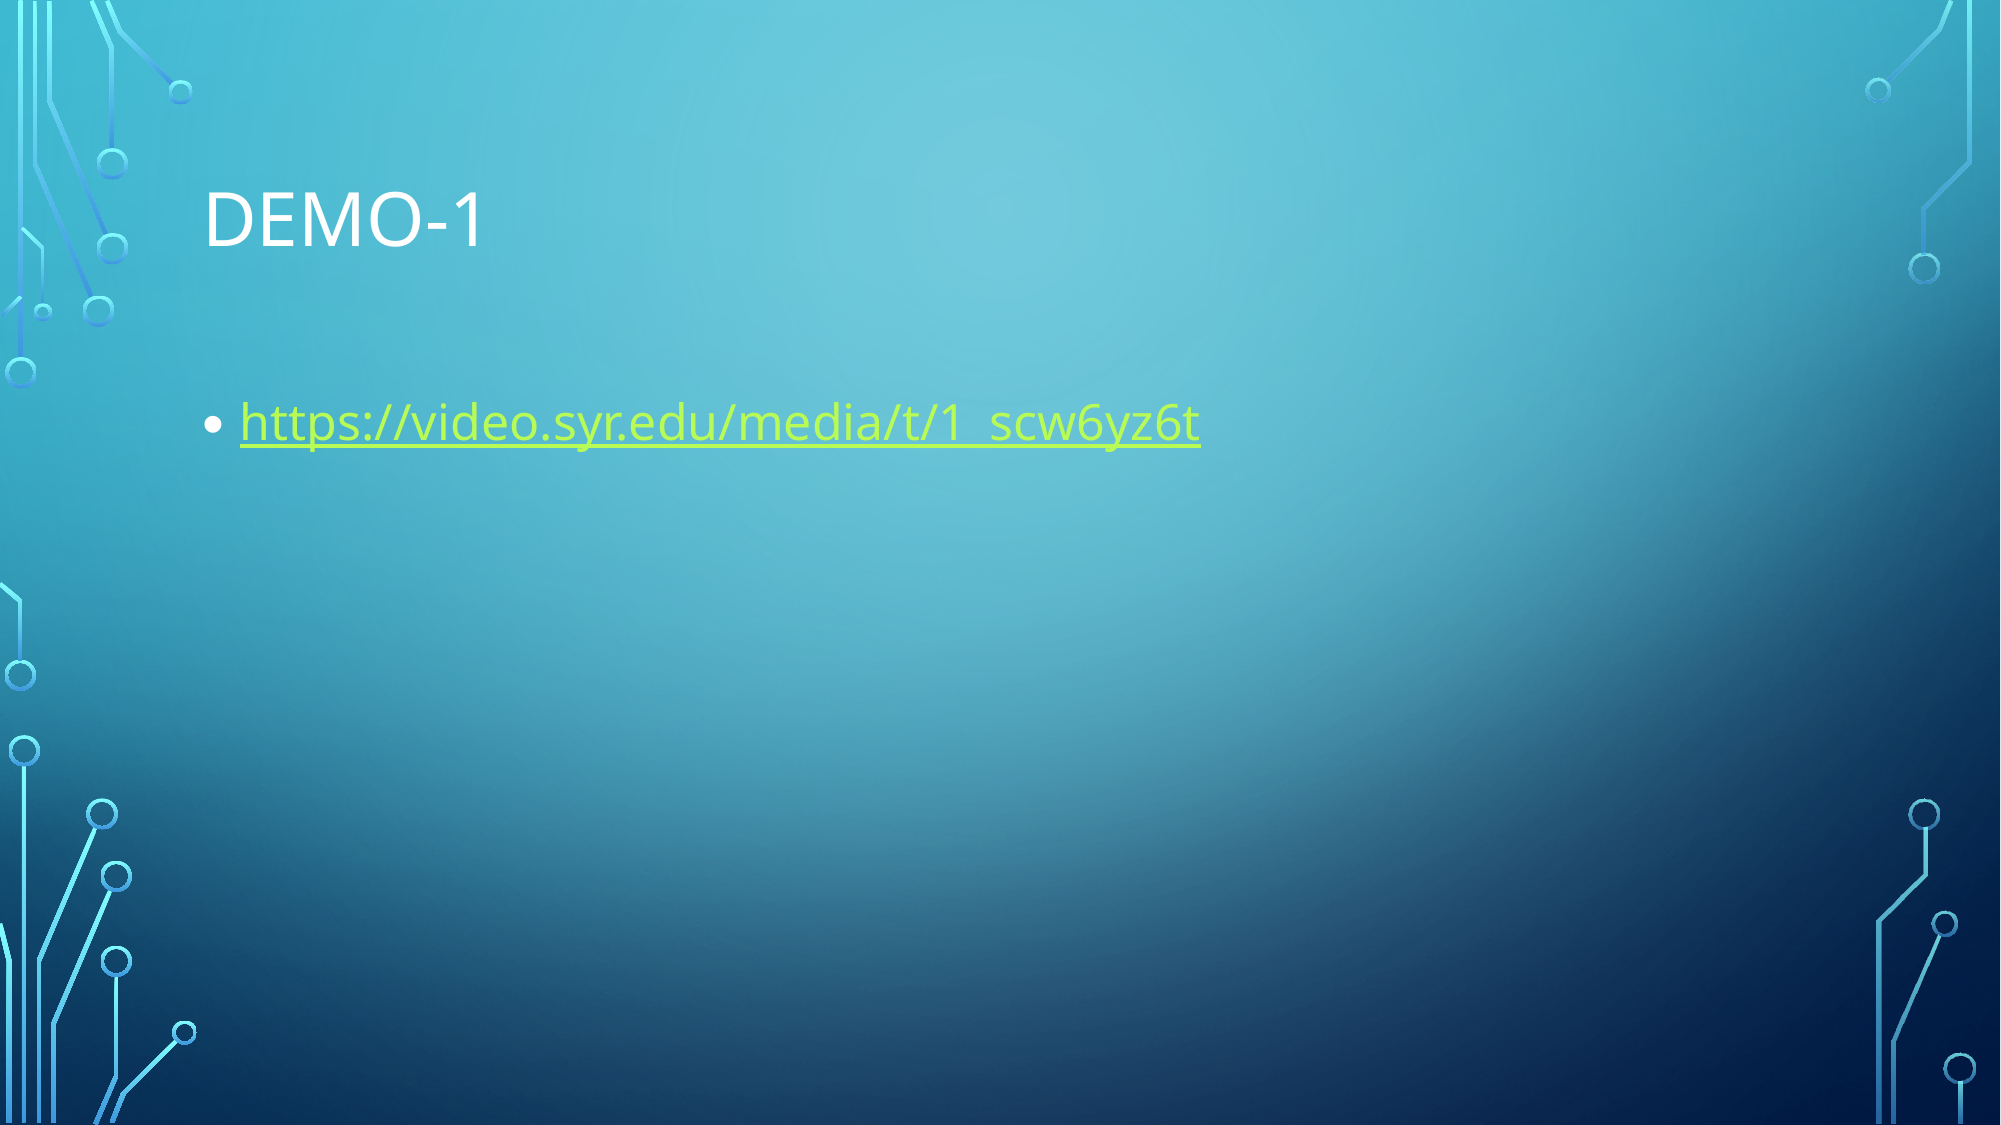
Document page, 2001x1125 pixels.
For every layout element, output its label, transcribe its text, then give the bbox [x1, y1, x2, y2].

list https://video.syr.edu/media/t/1_scw6yz6t [187, 369, 1813, 950]
title Demo-1 [187, 101, 1813, 344]
